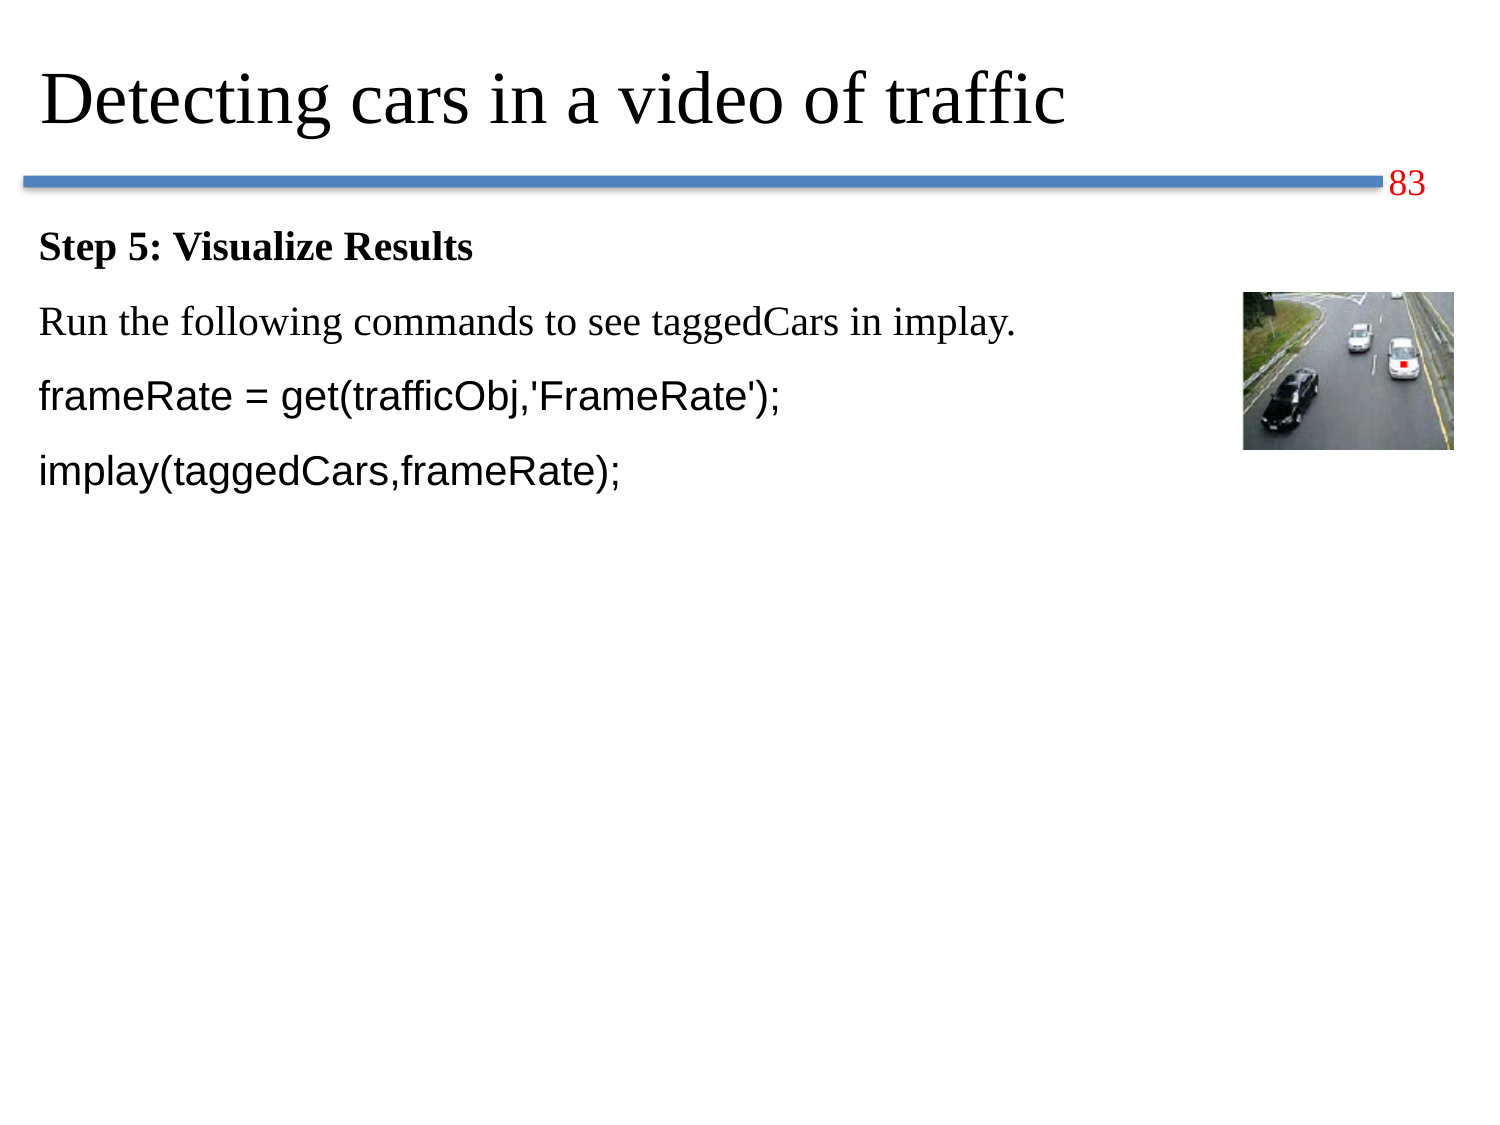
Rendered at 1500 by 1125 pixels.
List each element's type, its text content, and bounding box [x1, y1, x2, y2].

picture [1241, 292, 1454, 450]
title Detecting cars in a video of traffic [25, 23, 1313, 164]
subtitle Step 5: Visualize Results Run the following commands to see taggedCars in implay. frameRate = get(trafficObj,'FrameRate'); implay(taggedCars,frameRate); [23, 210, 1465, 1090]
